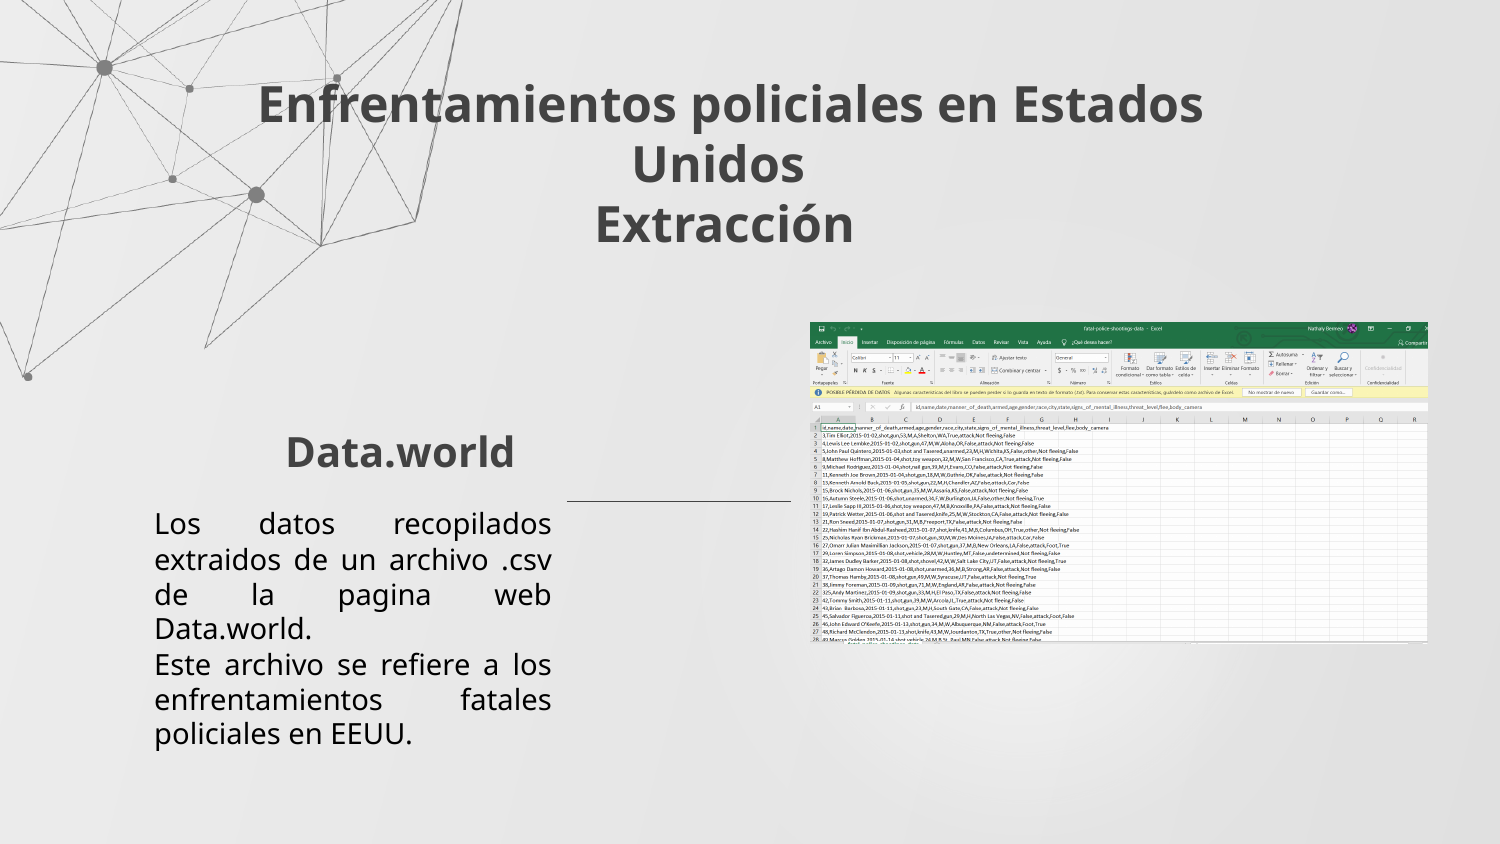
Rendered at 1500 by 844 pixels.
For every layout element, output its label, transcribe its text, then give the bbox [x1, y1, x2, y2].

title Enfrentamientos policiales en Estados Unidos Extracción [139, 57, 1311, 213]
subtitle Los datos recopilados extraidos de un archivo .csv de la pagina web Data.world. Este archivo se refiere a los enfrentamientos fatales policiales en EEUU. [139, 490, 567, 784]
title Data.world [92, 154, 532, 491]
picture [0, 0, 1500, 844]
